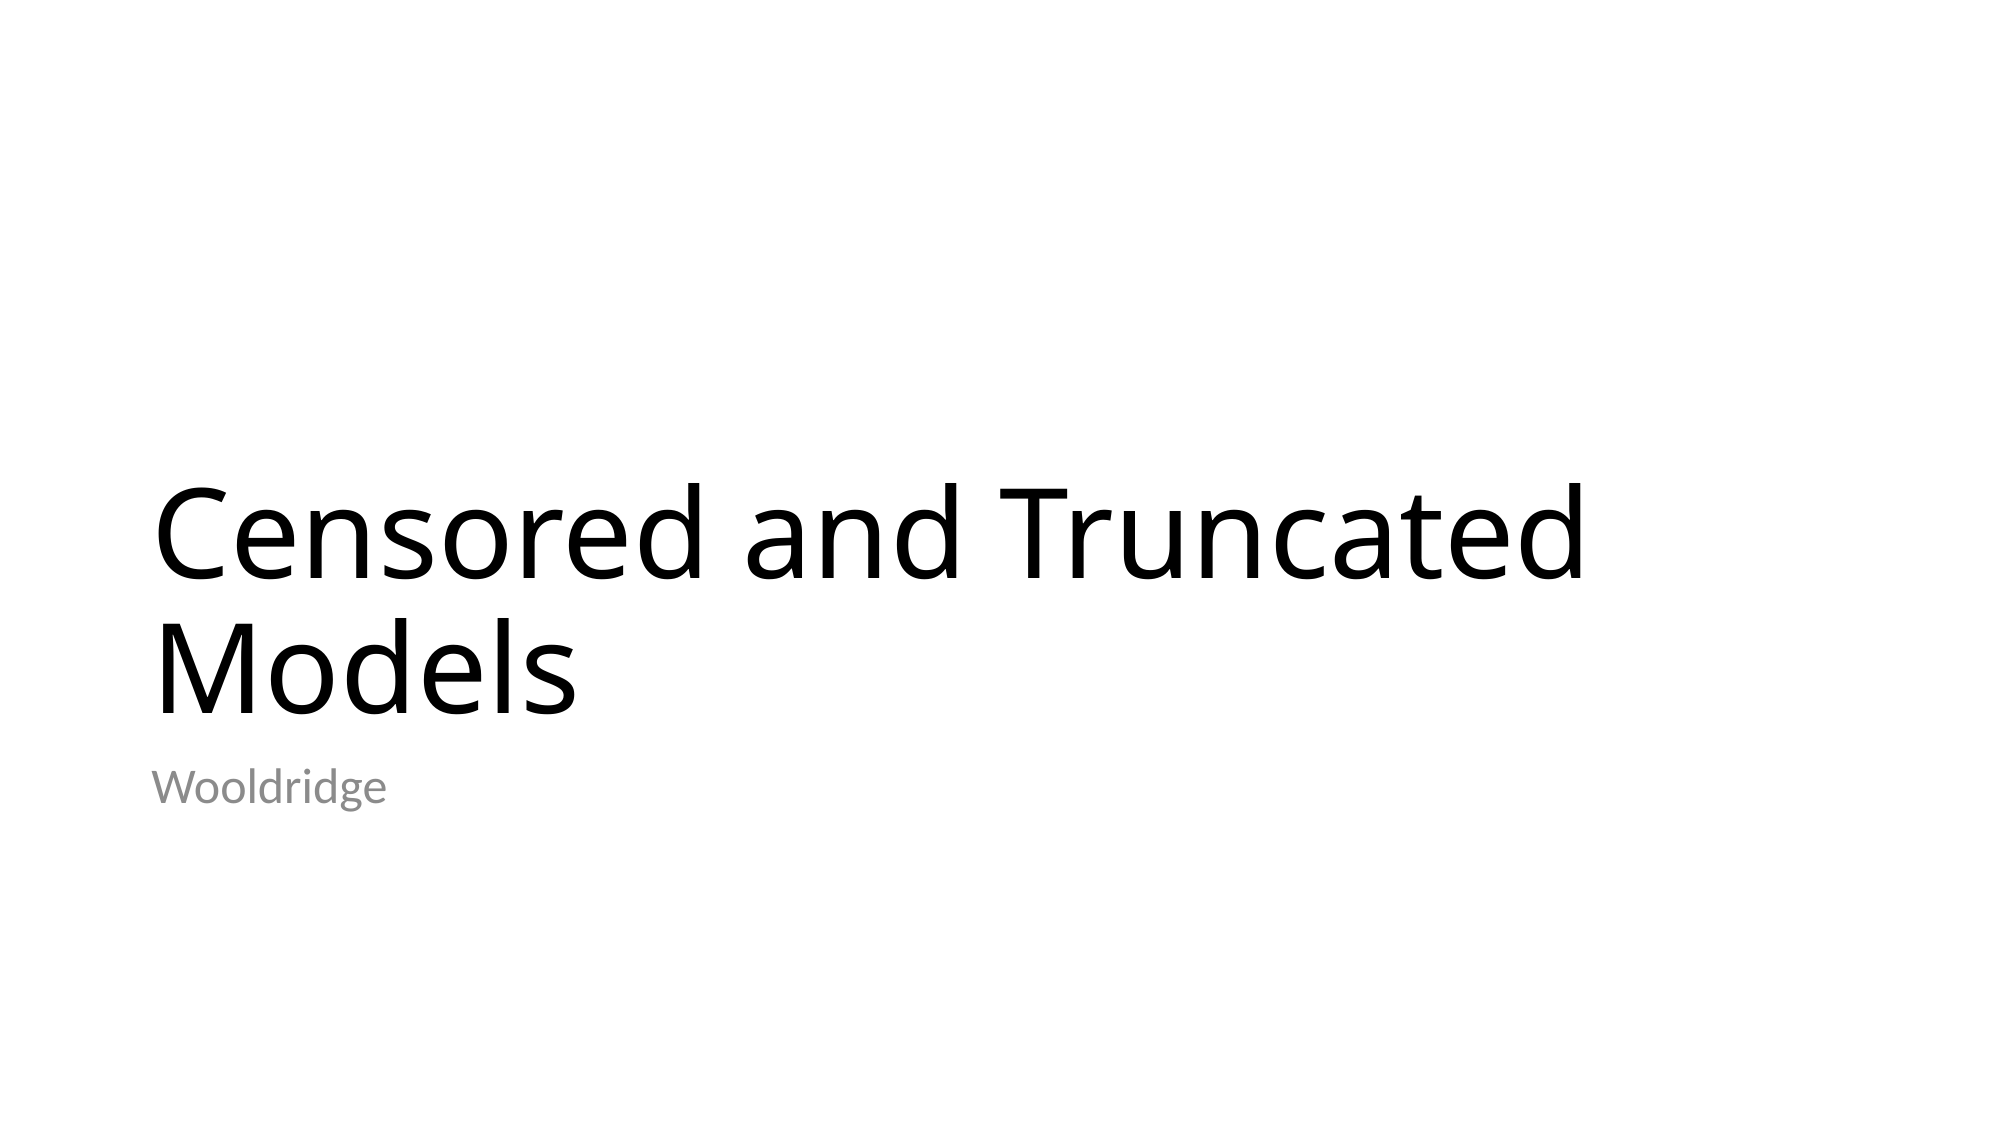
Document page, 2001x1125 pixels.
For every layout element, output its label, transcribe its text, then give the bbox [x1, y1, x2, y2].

list Wooldridge [136, 752, 1862, 999]
title Censored and Truncated Models [136, 280, 1862, 749]
